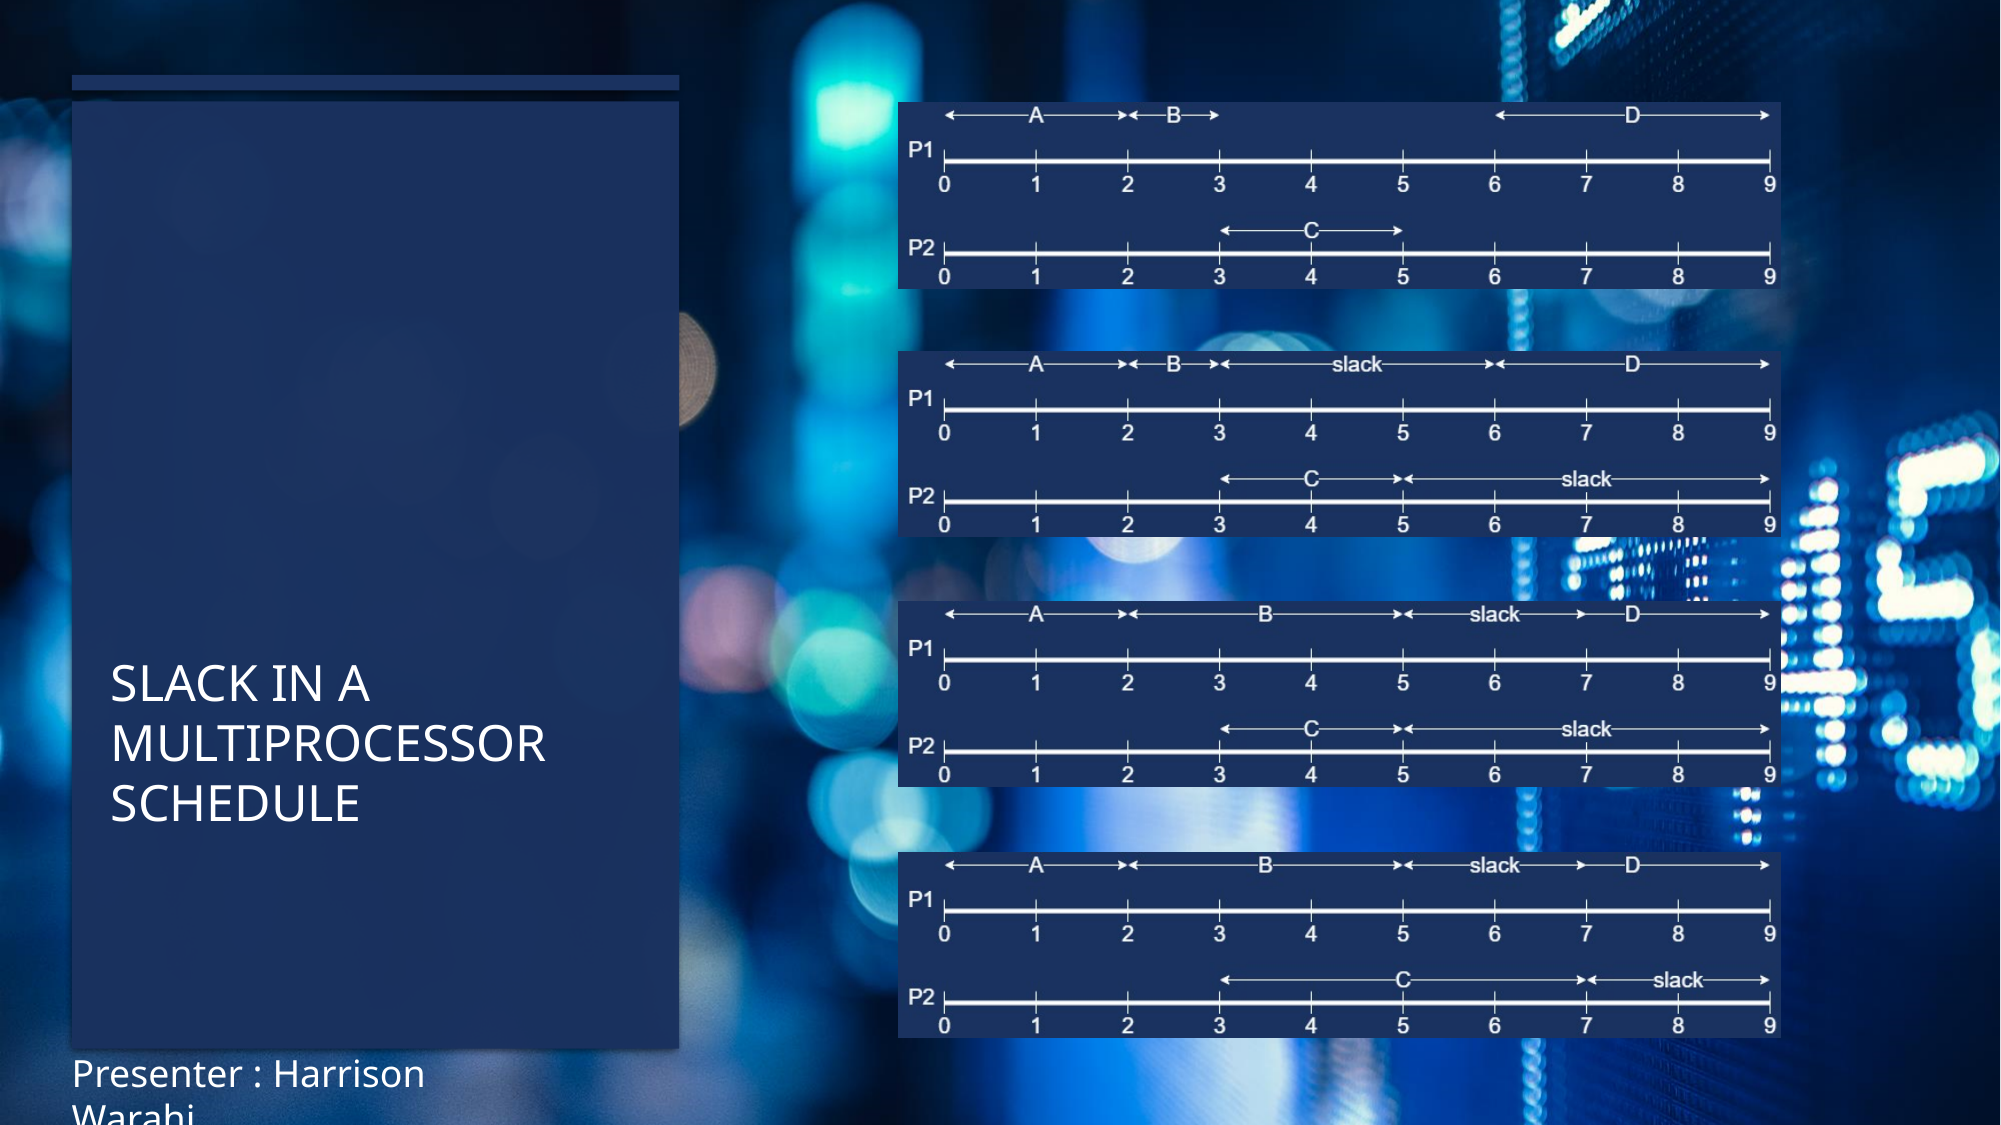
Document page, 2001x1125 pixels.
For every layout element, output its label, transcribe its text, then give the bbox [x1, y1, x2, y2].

picture [898, 102, 1781, 289]
text_box [0, 0, 2000, 1125]
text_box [71, 74, 680, 1049]
picture [898, 851, 1781, 1039]
picture [898, 350, 1781, 538]
text_box Presenter : Harrison Warahi [56, 1042, 560, 1125]
picture [898, 600, 1781, 788]
